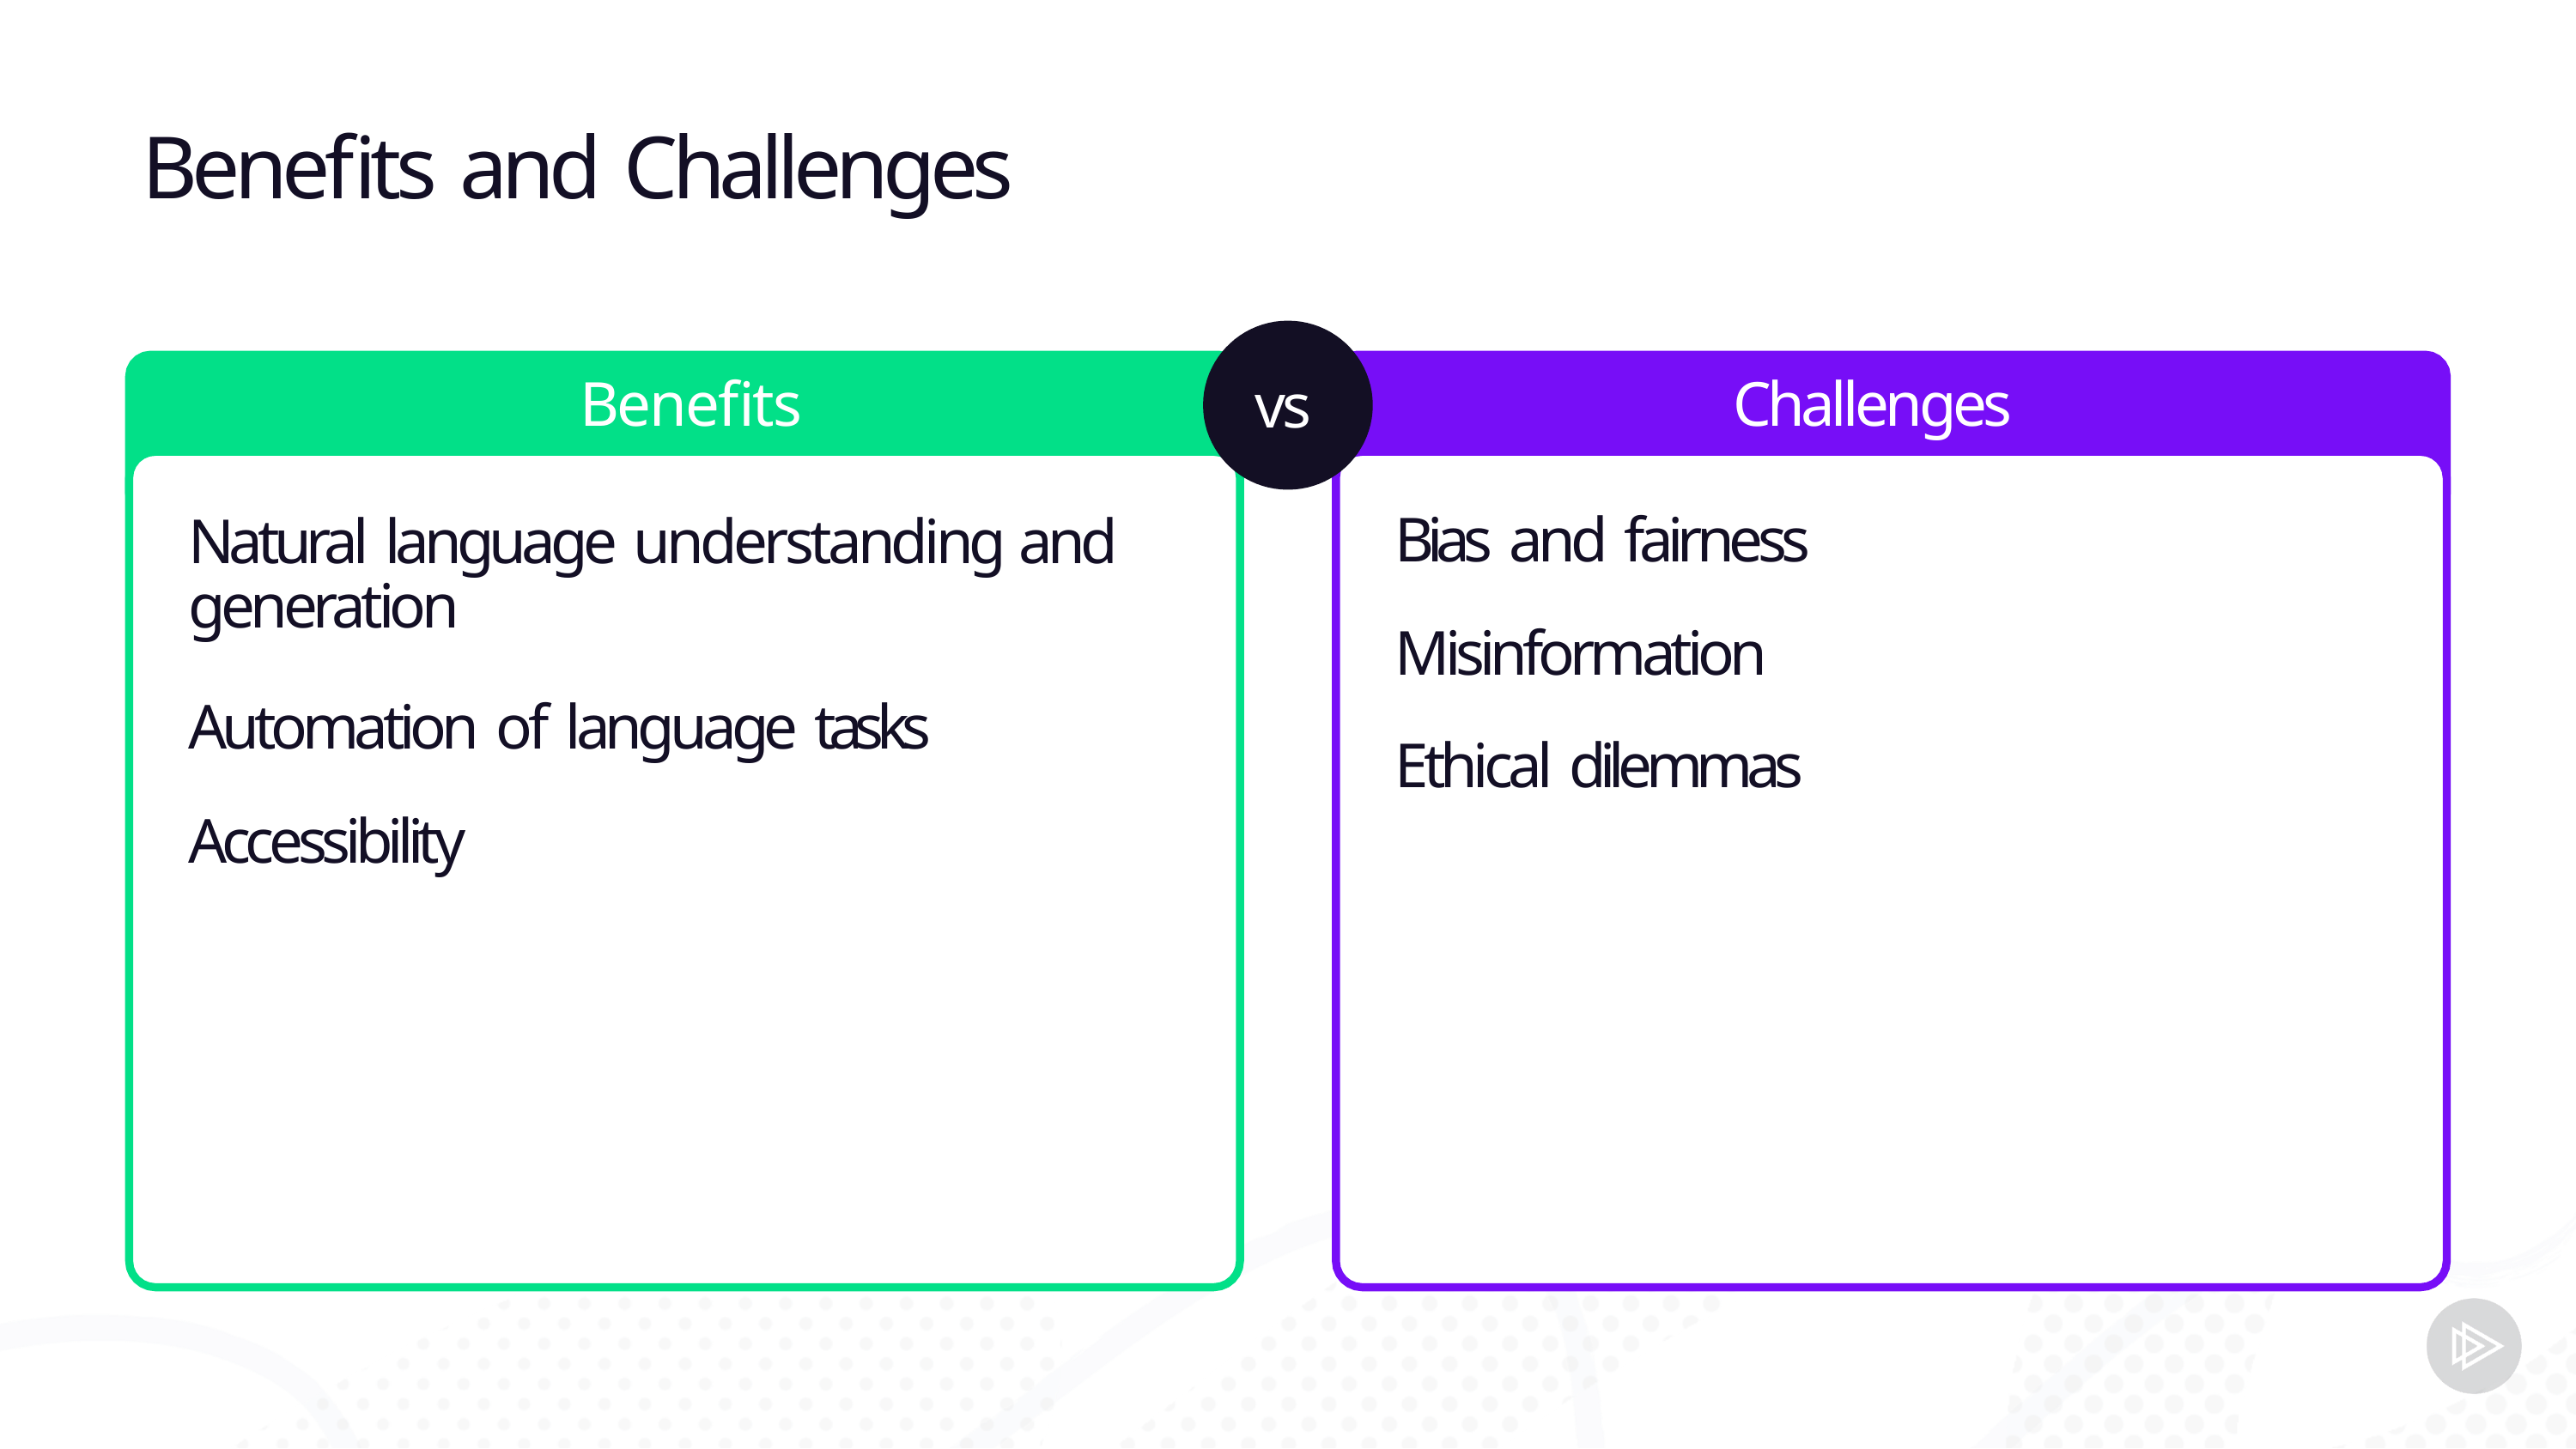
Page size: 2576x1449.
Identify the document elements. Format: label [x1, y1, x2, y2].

text_box [125, 447, 1245, 1292]
text_box [1331, 350, 2451, 1292]
text_box [0, 0, 2576, 1449]
